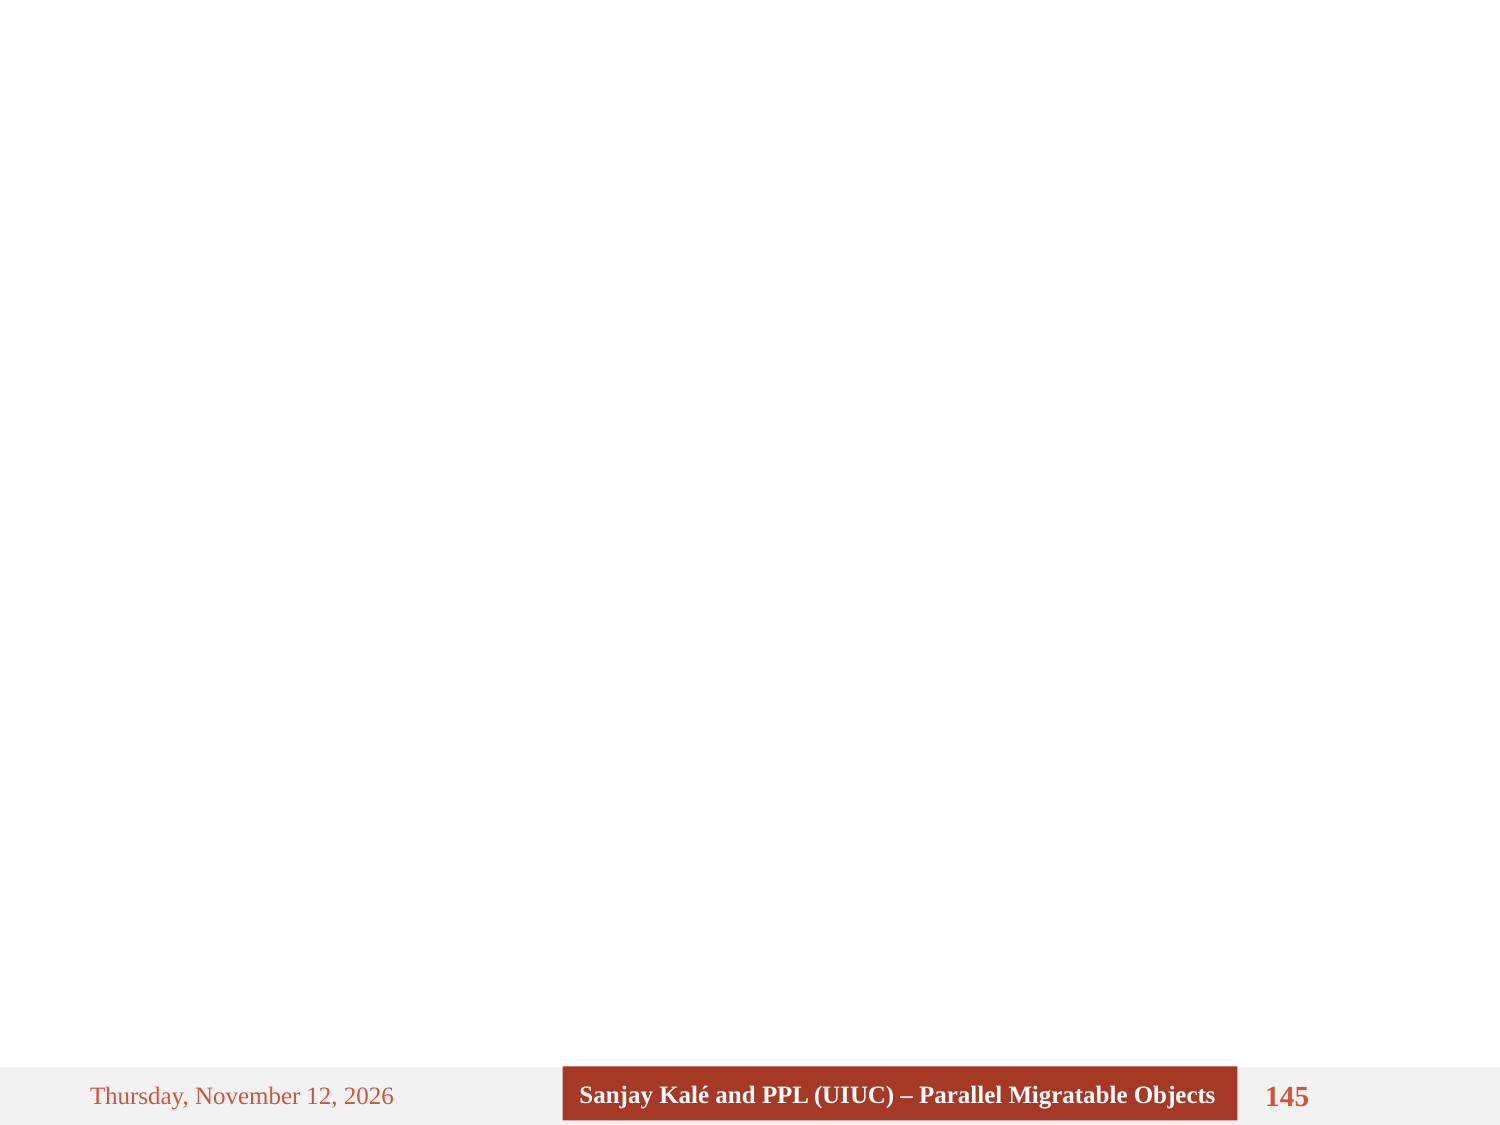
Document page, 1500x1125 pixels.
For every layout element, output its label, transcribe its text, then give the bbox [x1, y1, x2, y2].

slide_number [75, 1067, 550, 1122]
slide_number 145 [1250, 1067, 1425, 1122]
footer Sanjay Kalé and PPL (UIUC) – Parallel Migratable Objects [562, 1066, 1238, 1121]
